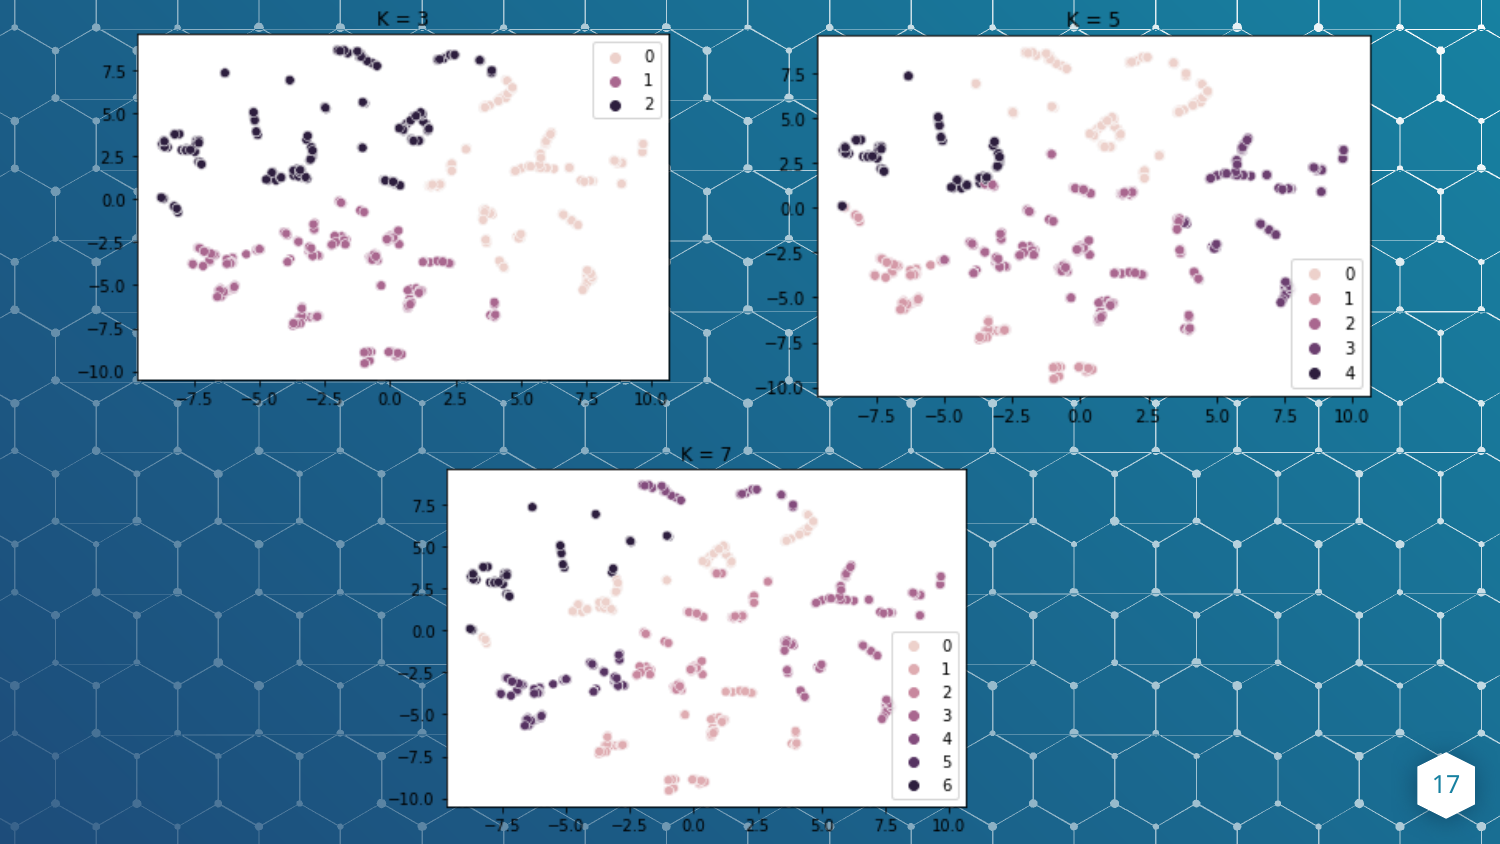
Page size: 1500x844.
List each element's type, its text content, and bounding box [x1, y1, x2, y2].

picture [66, 0, 680, 419]
slide_number ‹#› [1417, 752, 1475, 819]
picture [377, 0, 1382, 844]
